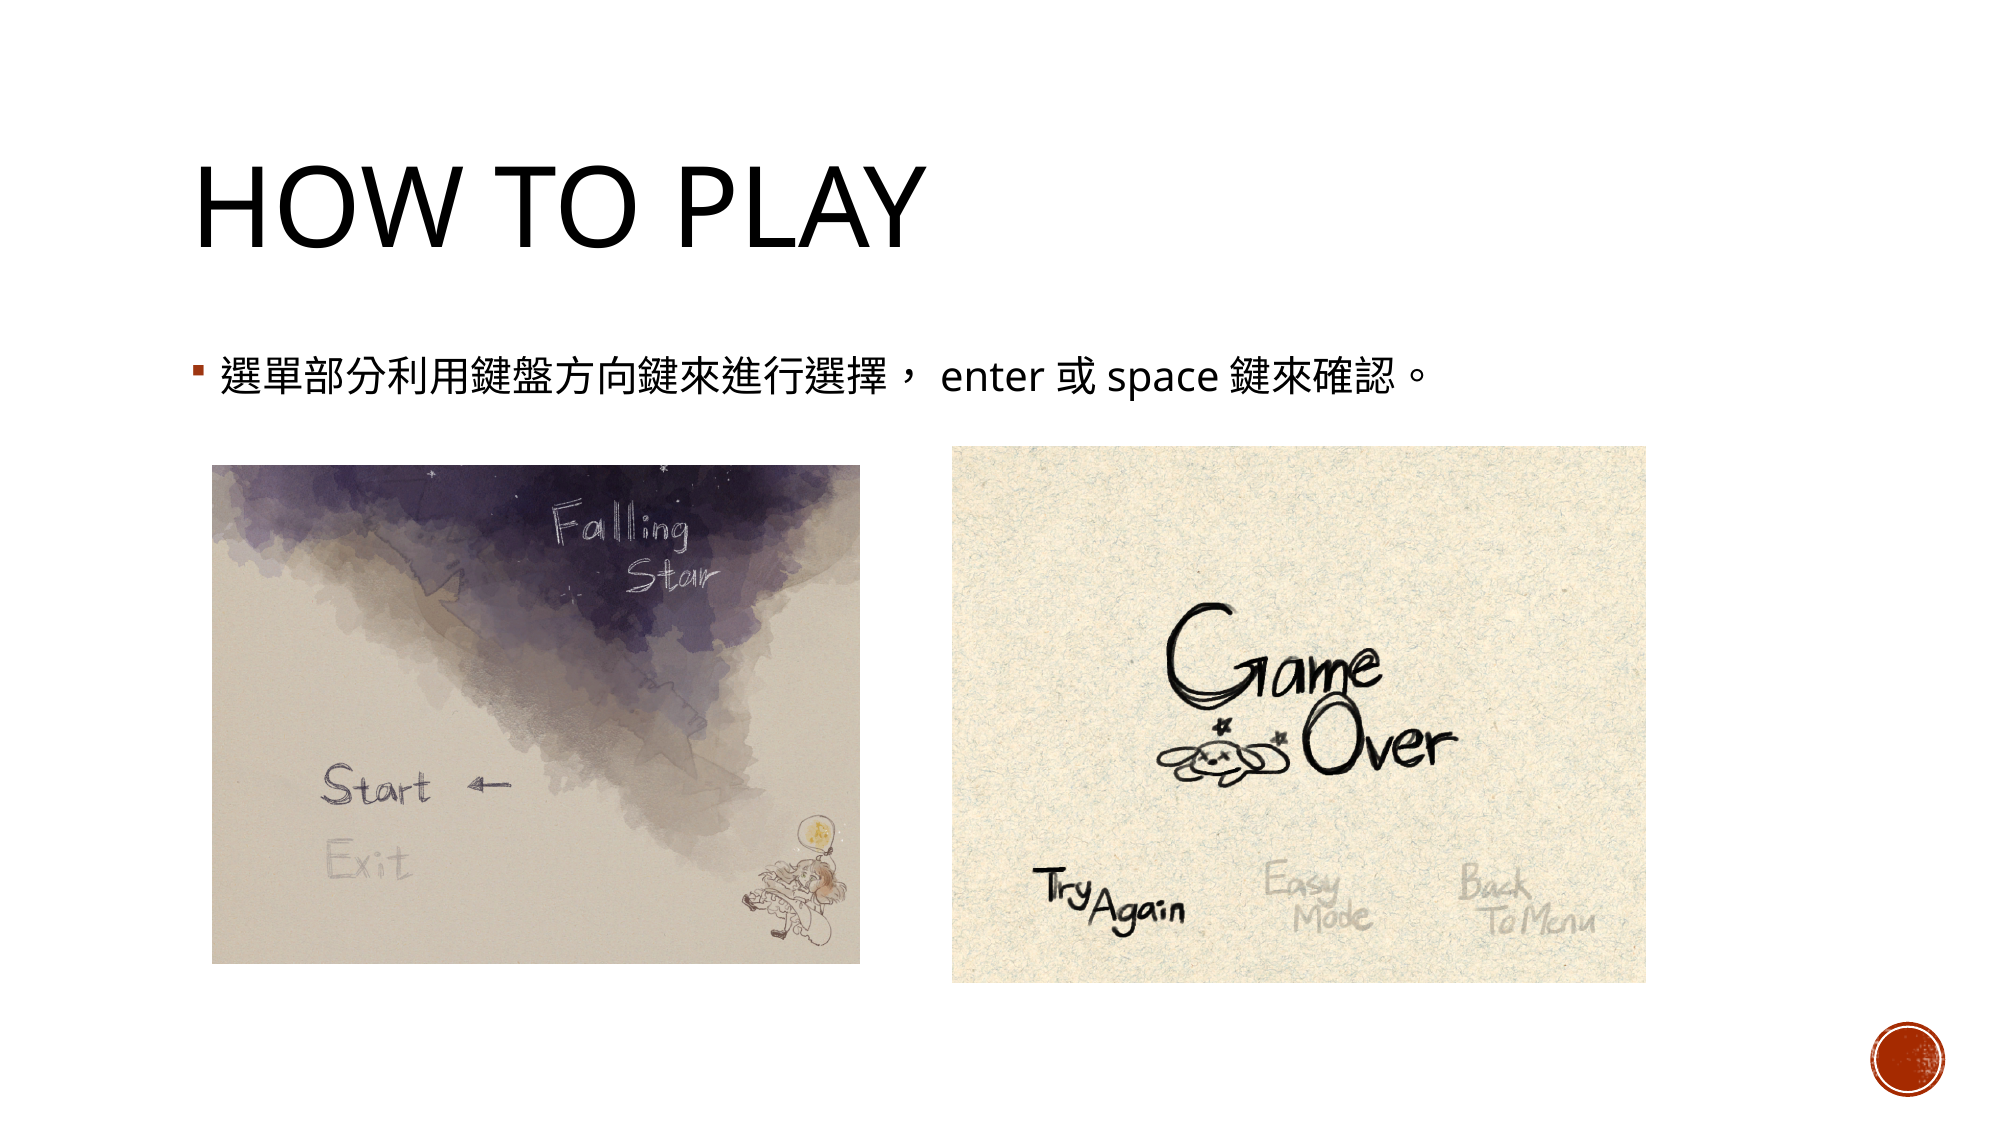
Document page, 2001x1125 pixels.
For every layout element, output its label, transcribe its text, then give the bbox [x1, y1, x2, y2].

title How to play [175, 79, 1826, 344]
list 選單部分利用鍵盤方向鍵來進行選擇，enter或space鍵來確認。 [175, 348, 1826, 1013]
picture [952, 446, 1646, 983]
picture [212, 465, 860, 964]
